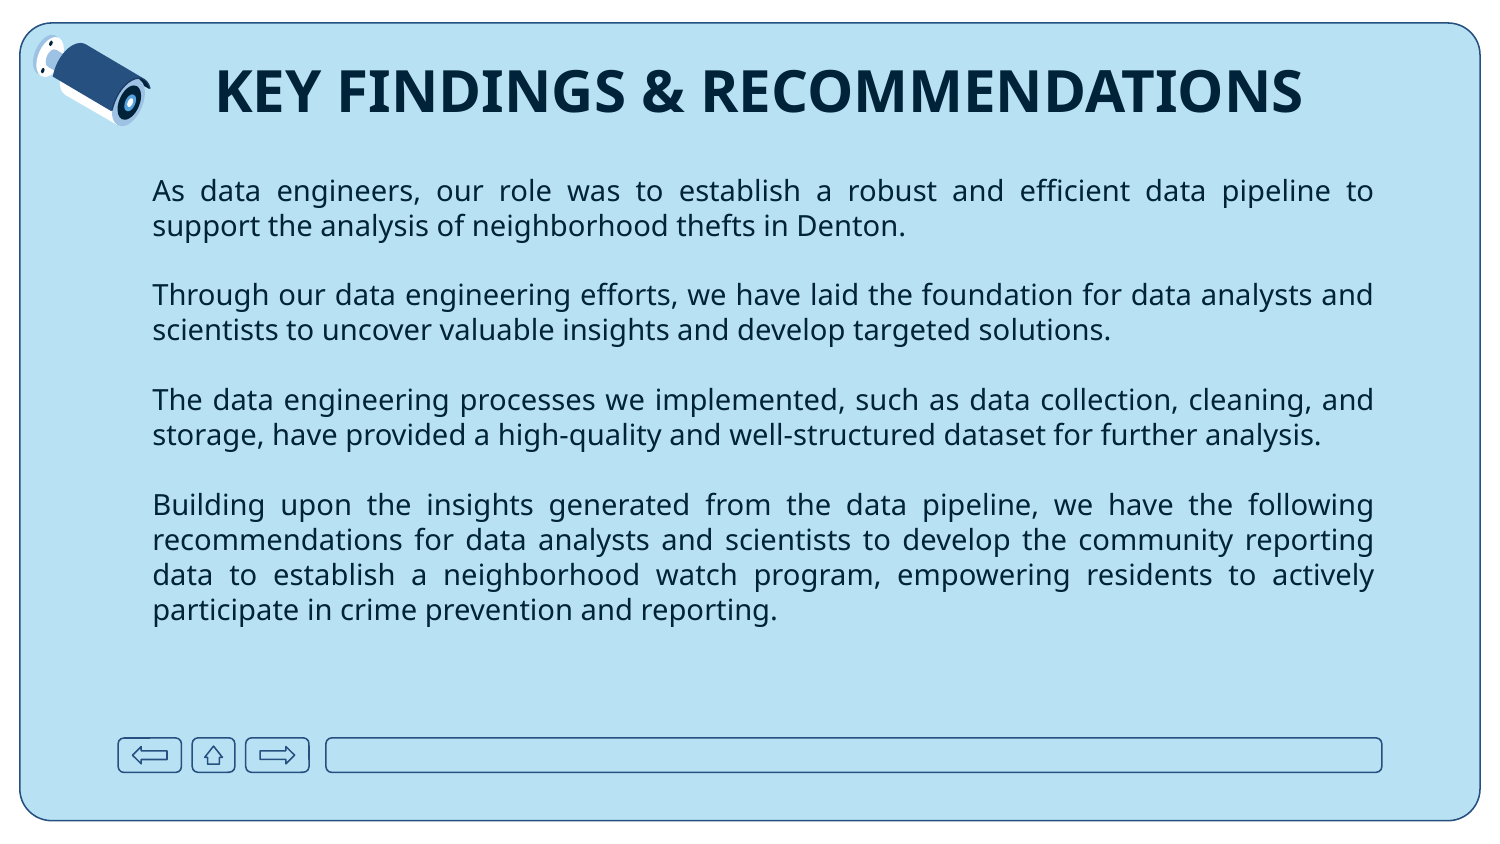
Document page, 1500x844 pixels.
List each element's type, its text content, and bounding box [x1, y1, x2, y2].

list As data engineers, our role was to establish a robust and efficient data pipeline to support the analysis of neighborhood thefts in Denton. Through our data engineering efforts, we have laid the foundation for data analysts and scientists to uncover valuable insights and develop targeted solutions. The data engineering processes we implemented, such as data collection, cleaning, and storage, have provided a high-quality and well-structured dataset for further analysis. Building upon the insights generated from the data pipeline, we have the following recommendations for data analysts and scientists to develop the community reporting data to establish a neighborhood watch program, empowering residents to actively participate in crime prevention and reporting. [111, 156, 1391, 724]
title KEY FINDINGS & RECOMMENDATIONS [151, 39, 1391, 134]
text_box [32, 34, 151, 127]
